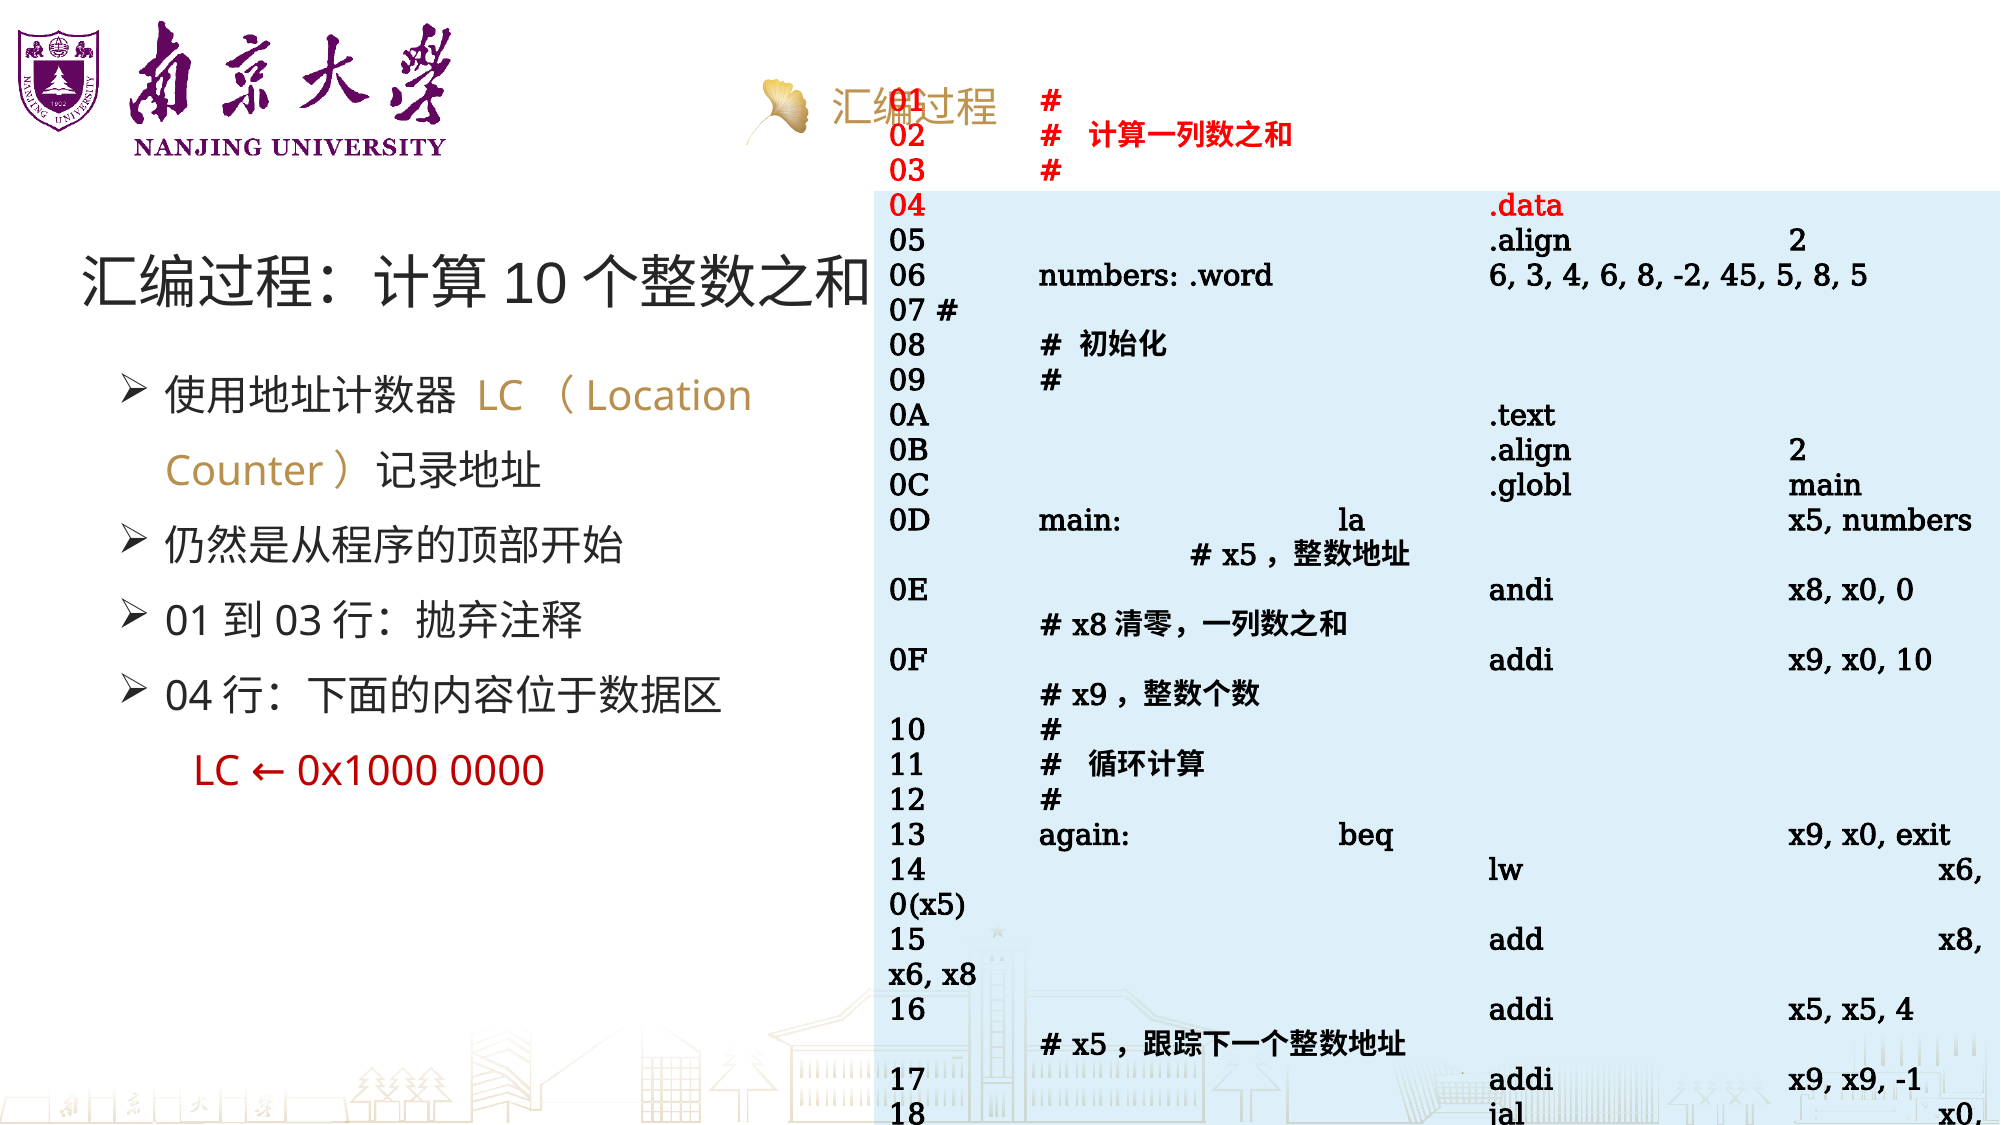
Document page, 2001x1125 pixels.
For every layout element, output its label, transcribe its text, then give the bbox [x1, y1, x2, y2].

text_box 01 # 02 # 计算一列数之和 03 # 04 .data 05 .align 2 06 numbers: .word 6, 3, 4, 6, 8, -2, 45, 5, 8, 5 07 # 08 # 初始化 09 # 0A .text 0B .align 2 0C .globl main 0D main: la x5, numbers # x5，整数地址 0E andi x8, x0, 0 # x8清零，一列数之和 0F addi x9, x0, 10 # x9，整数个数 10 # 11 # 循环计算 12 # 13 again: beq x9, x0, exit 14 lw x6, 0(x5) 15 add x8, x6, x8 16 addi x5, x5, 4 # x5，跟踪下一个整数地址 17 addi x9, x9, -1 18 jal x0, again 19 exit: ...... #下一个任务 [874, 73, 2000, 1125]
picture [18, 21, 451, 160]
text_box 汇编过程 [816, 73, 874, 139]
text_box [66, 220, 1082, 798]
picture [731, 64, 830, 169]
